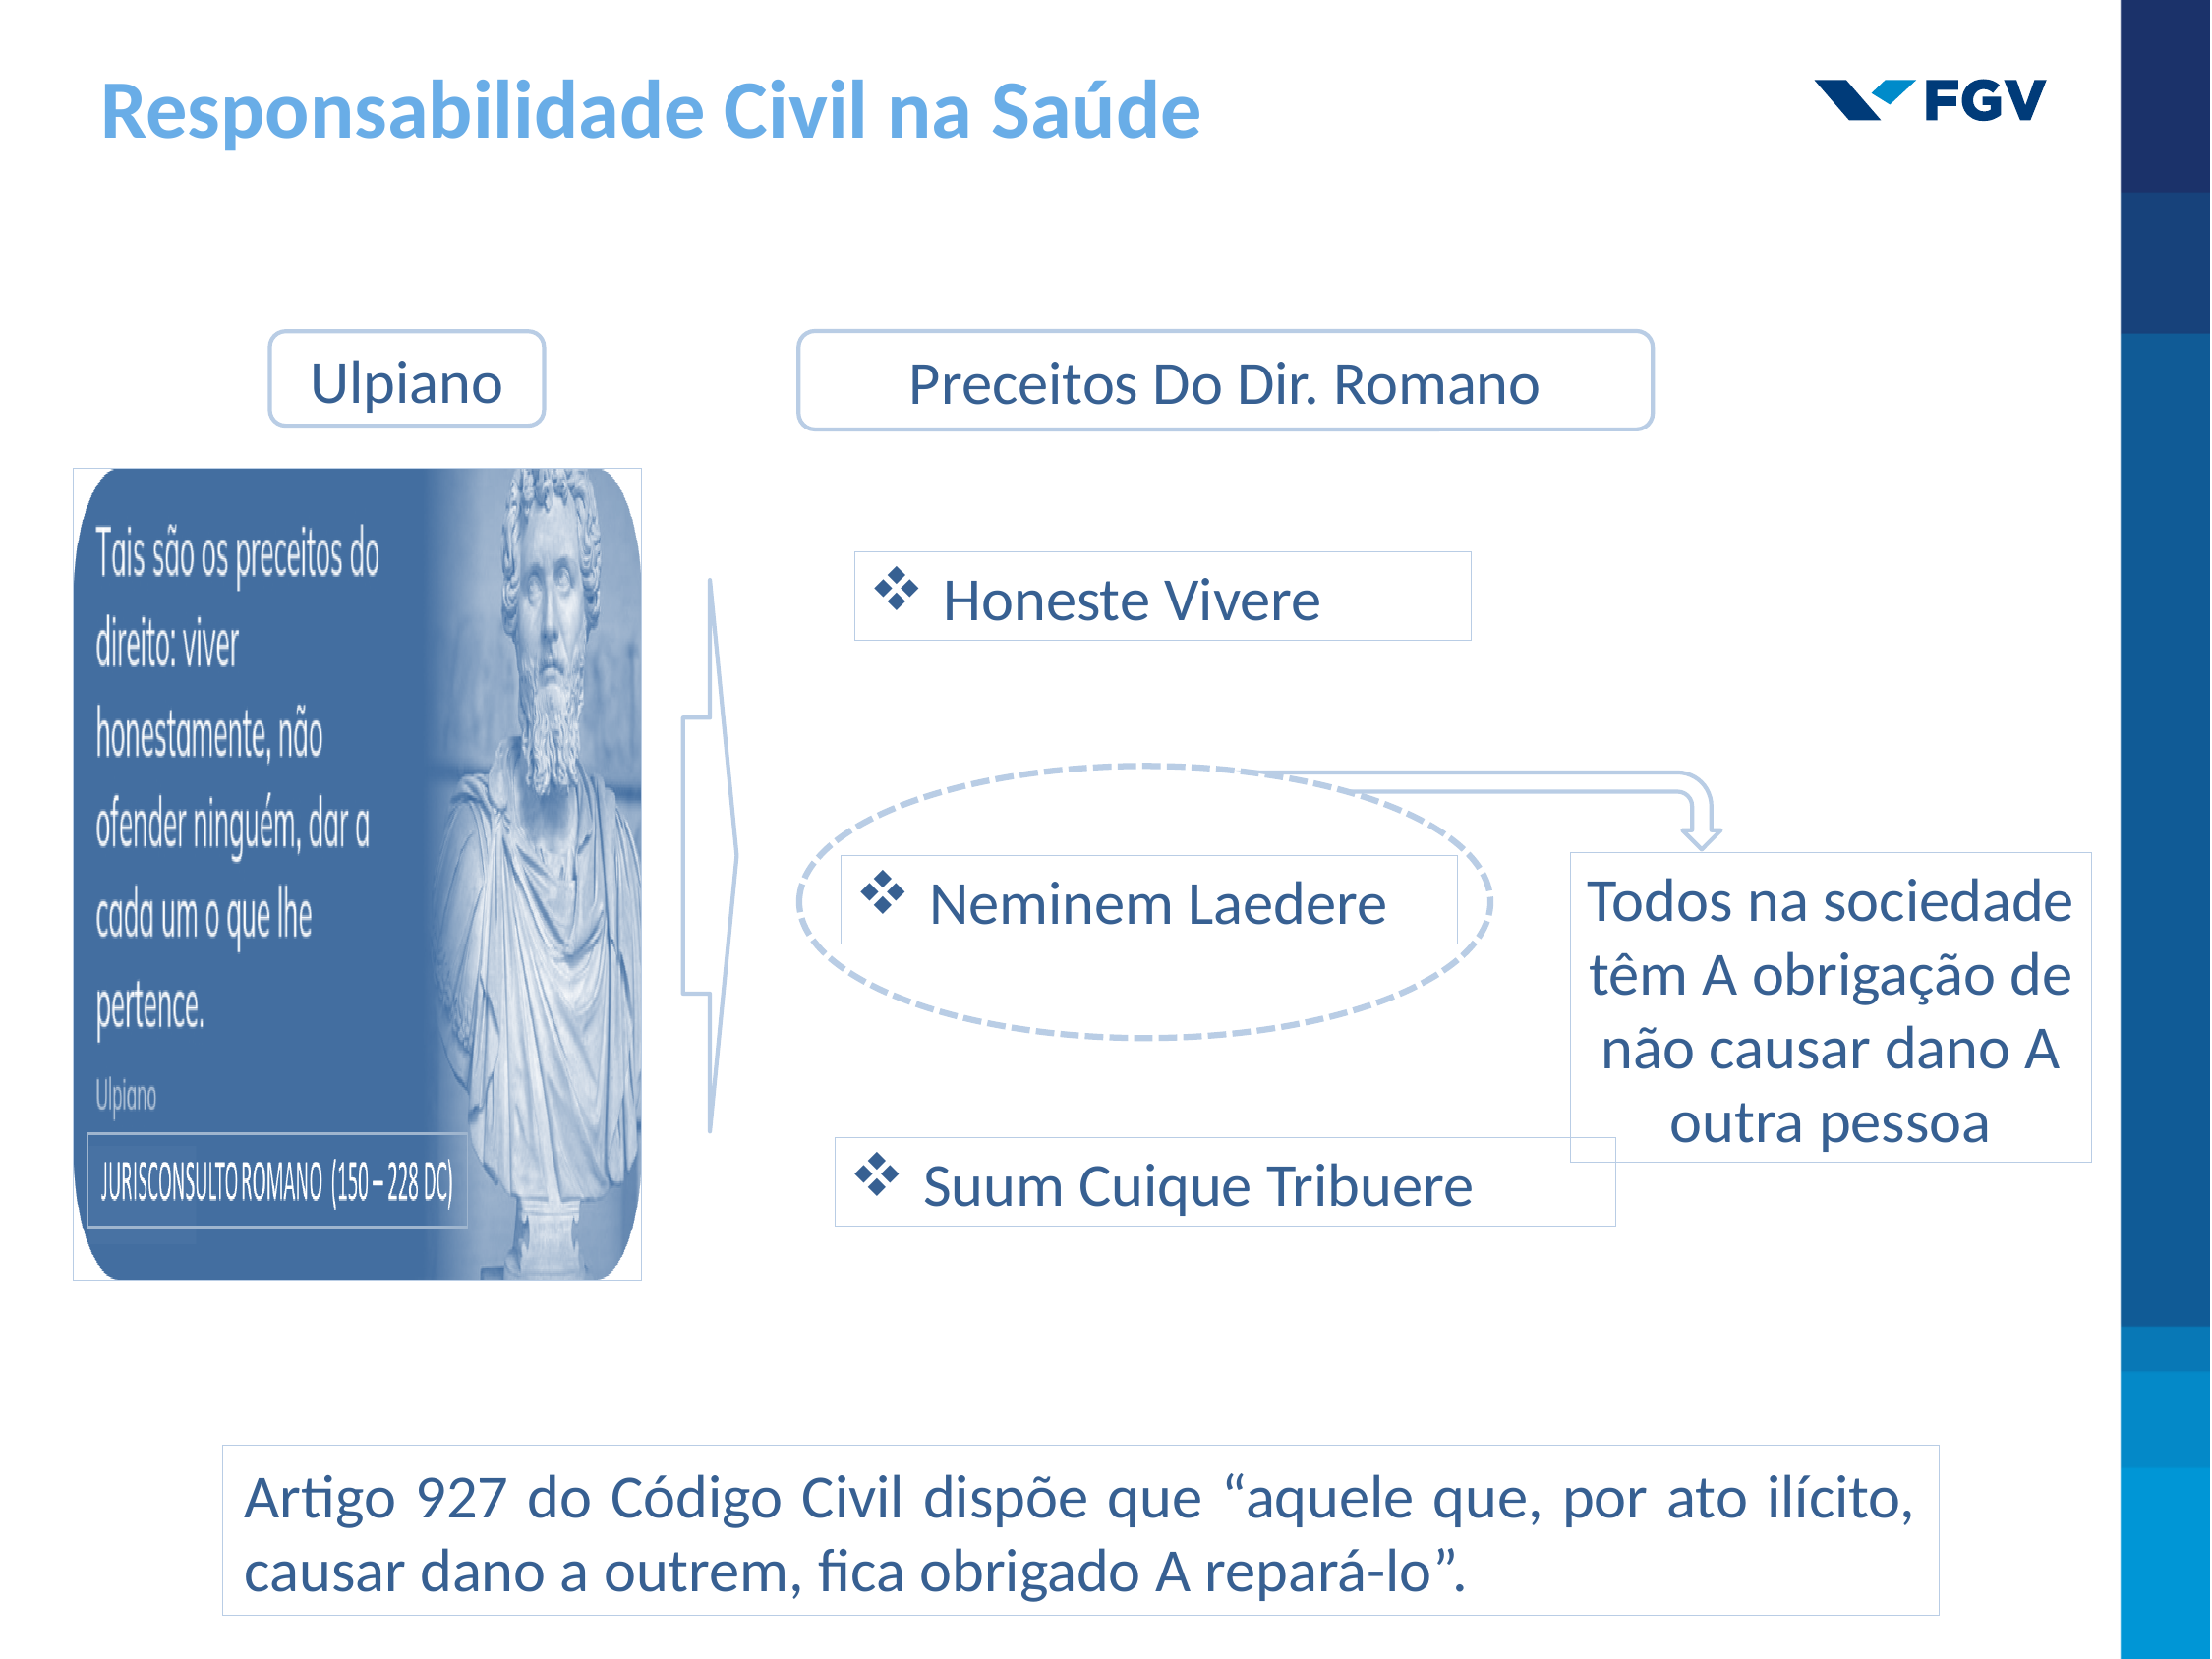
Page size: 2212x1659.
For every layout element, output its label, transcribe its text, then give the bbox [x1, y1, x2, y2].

text_box [1252, 770, 1723, 852]
text_box Ulpiano [267, 329, 547, 429]
text_box Neminem Laedere [841, 855, 1458, 944]
text_box [680, 577, 739, 1134]
list Responsabilidade Civil na Saúde [86, 52, 1596, 157]
picture [2, 0, 2210, 1659]
text_box Todos na sociedade têm A obrigação de não causar dano A outra pessoa [1570, 852, 2092, 1163]
text_box Suum Cuique Tribuere [835, 1137, 1616, 1227]
text_box Preceitos Do Dir. Romano [796, 328, 1656, 432]
text_box [796, 764, 1493, 1041]
text_box Artigo 927 do Código Civil dispõe que “aquele que, por ato ilícito, causar dano a outrem, fica obrigado A repará-lo”. [222, 1445, 1940, 1616]
text_box Honeste Vivere [854, 551, 1472, 641]
